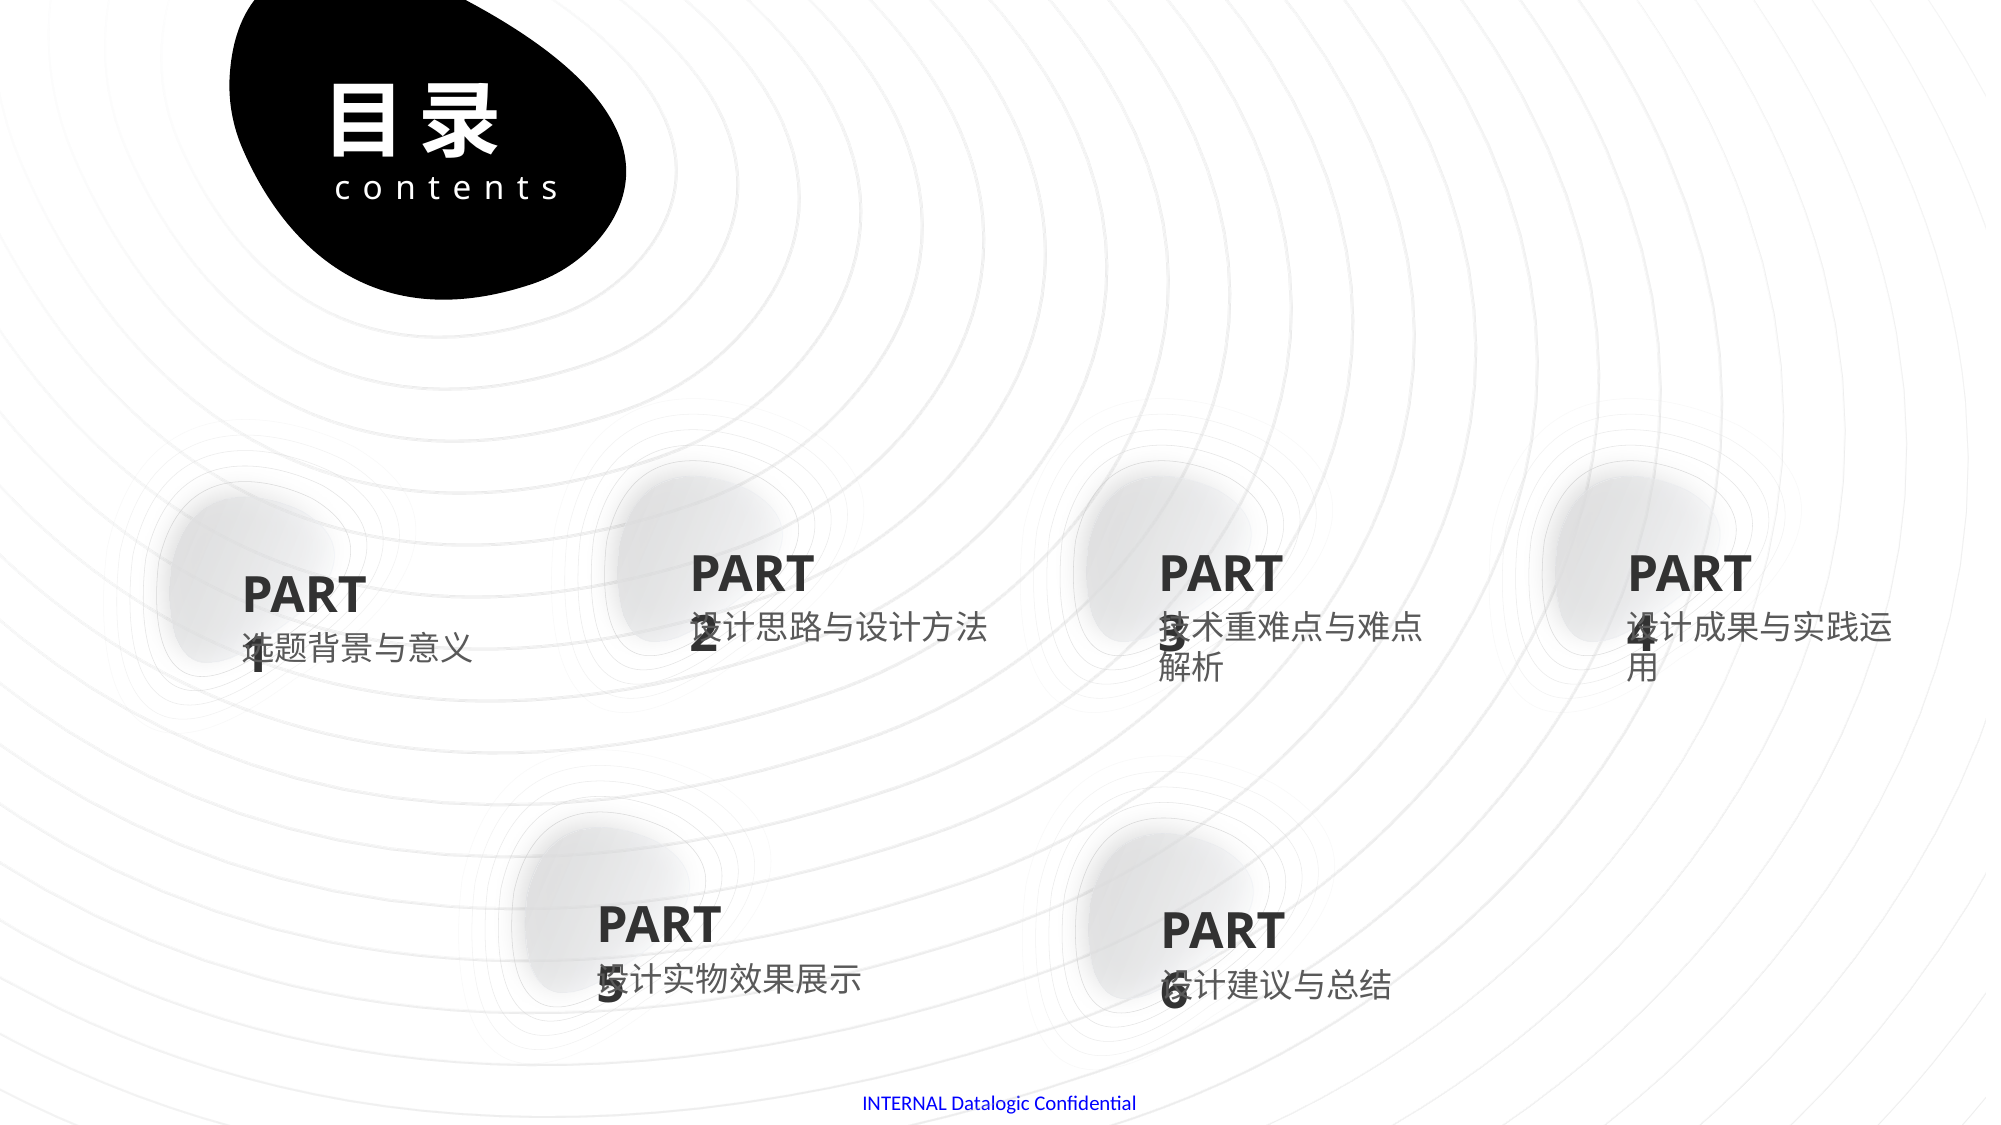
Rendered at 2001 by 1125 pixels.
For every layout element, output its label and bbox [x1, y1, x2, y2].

text_box [1002, 377, 1467, 748]
text_box [1004, 734, 1469, 1106]
text_box [1471, 377, 1935, 748]
text_box [85, 397, 550, 769]
text_box [441, 748, 905, 1099]
picture [0, 0, 1986, 1125]
text_box [533, 377, 1002, 748]
